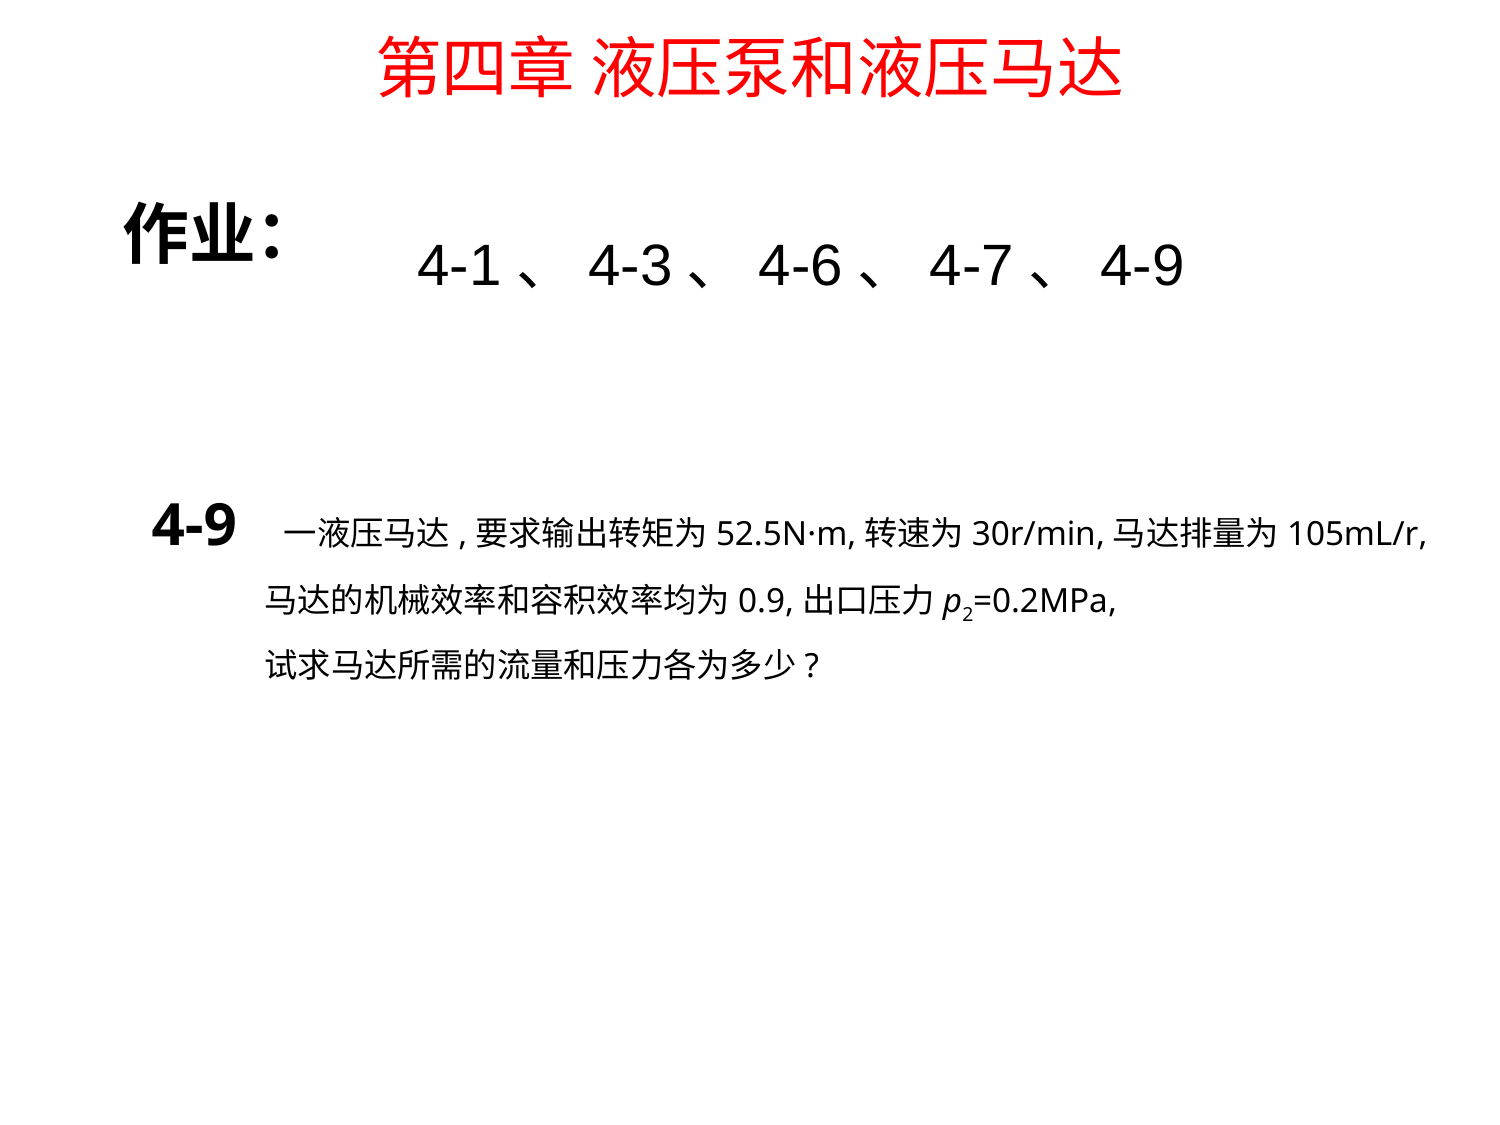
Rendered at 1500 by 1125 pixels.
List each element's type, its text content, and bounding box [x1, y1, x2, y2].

text_box 4-9 一液压马达,要求输出转矩为52.5N·m,转速为30r/min,马达排量为105mL/r, 马达的机械效率和容积效率均为0.9,出口压力p2=0.2MPa, 试求马达所需的流量和压力各为多少? [99, 444, 1483, 692]
text_box 作业： [107, 184, 443, 280]
text_box 第四章 液压泵和液压马达 [107, 18, 1361, 113]
text_box 4-1、4-3、4-6、4-7、4-9 [402, 219, 1200, 305]
